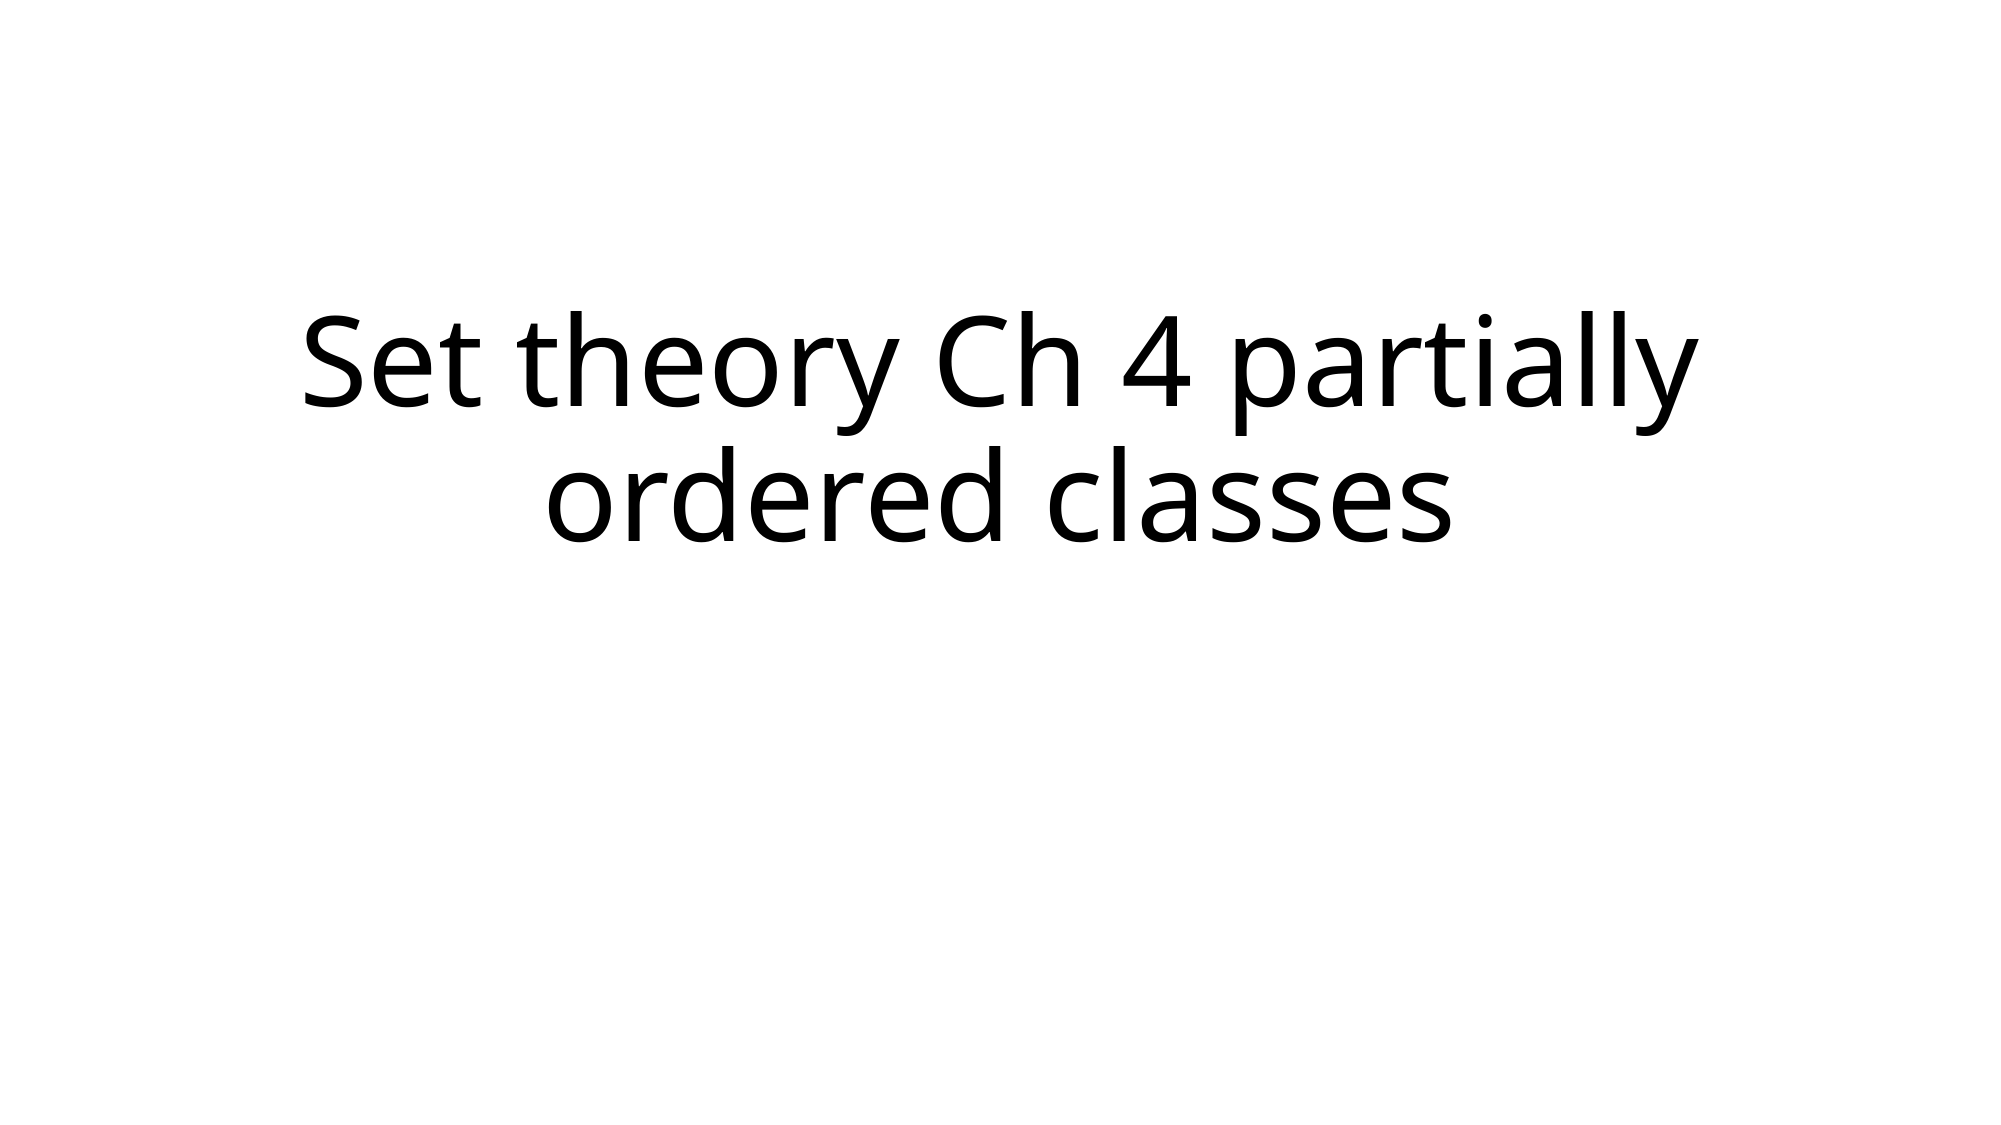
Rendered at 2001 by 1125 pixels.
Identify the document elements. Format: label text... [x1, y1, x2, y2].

title Set theory Ch 4 partially ordered classes [249, 184, 1750, 576]
